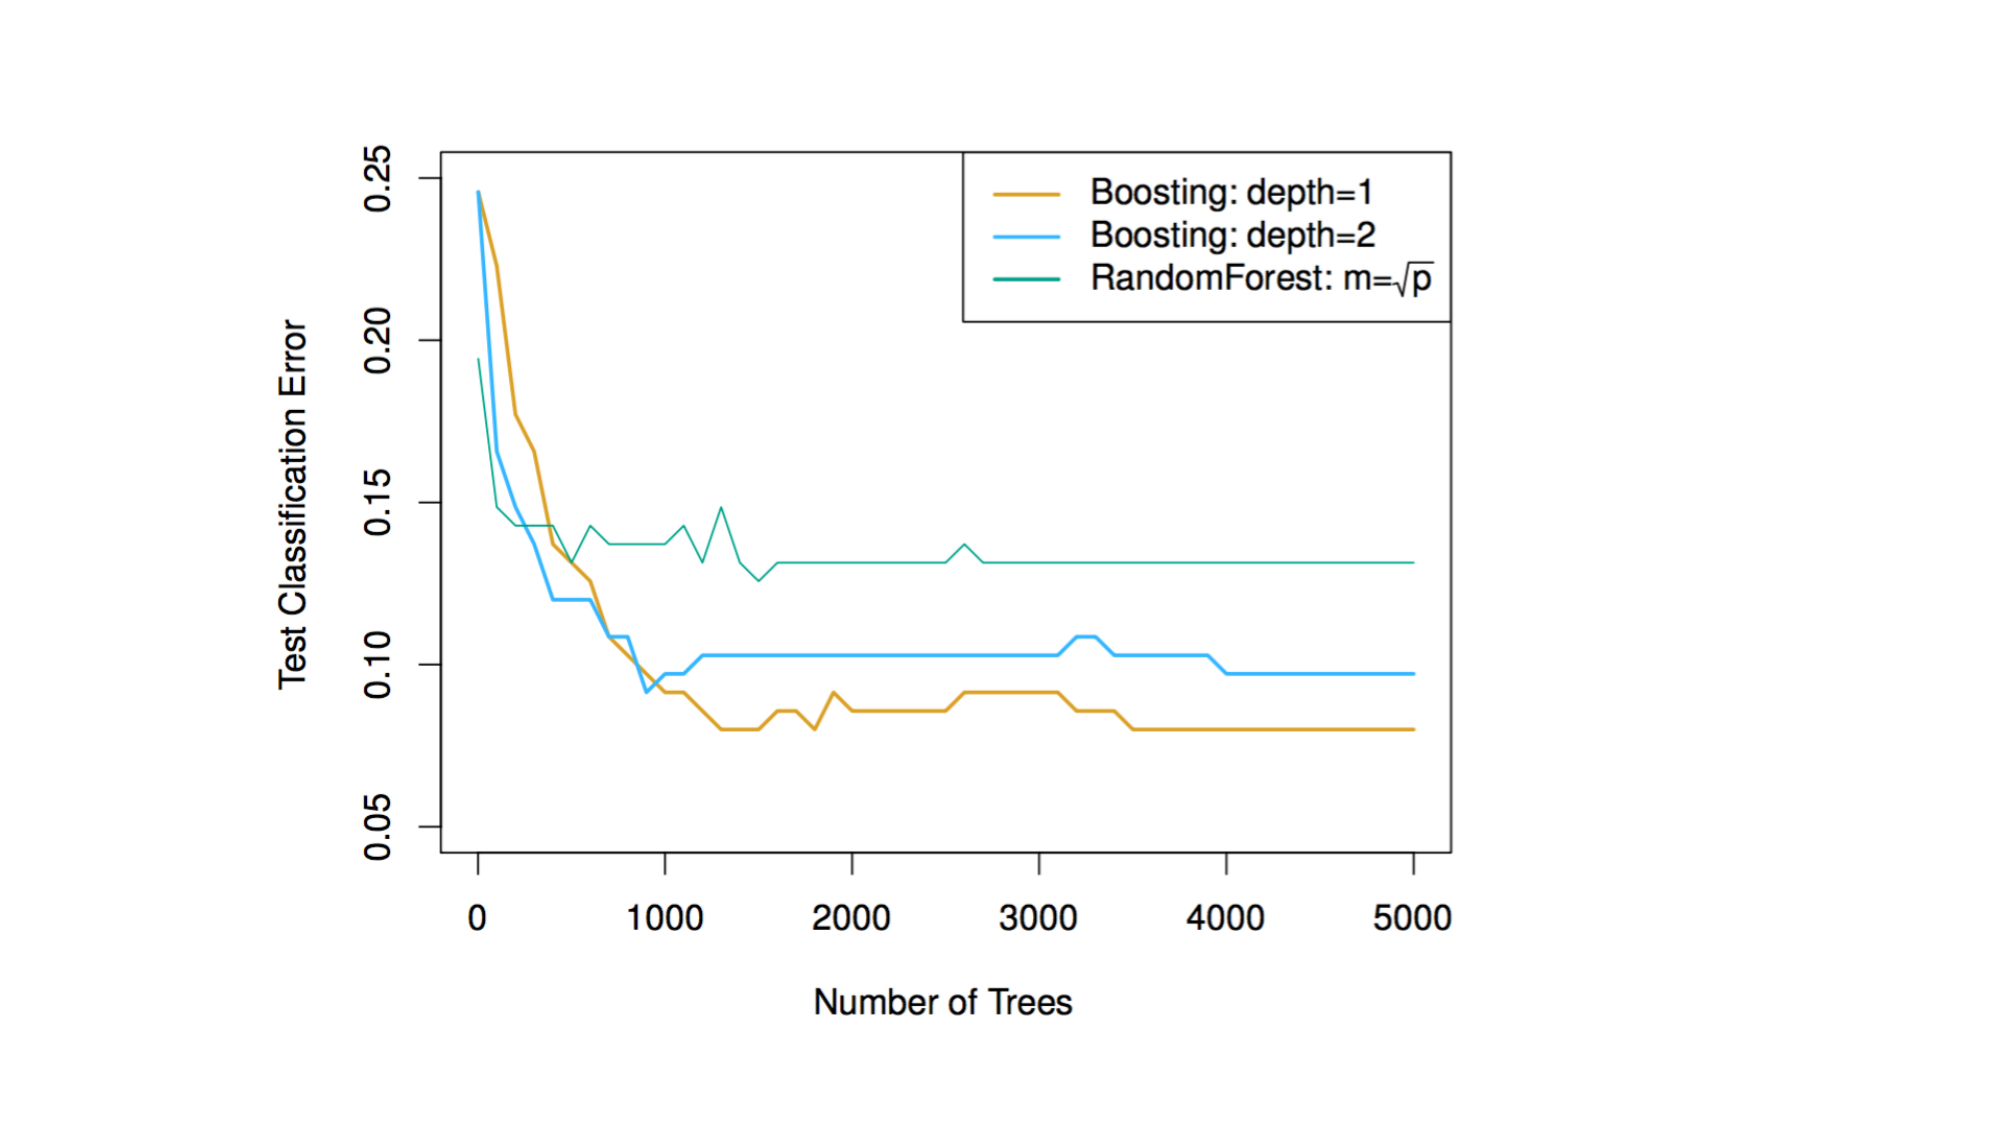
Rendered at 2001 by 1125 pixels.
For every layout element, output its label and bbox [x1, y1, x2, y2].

list [175, 79, 1674, 1052]
